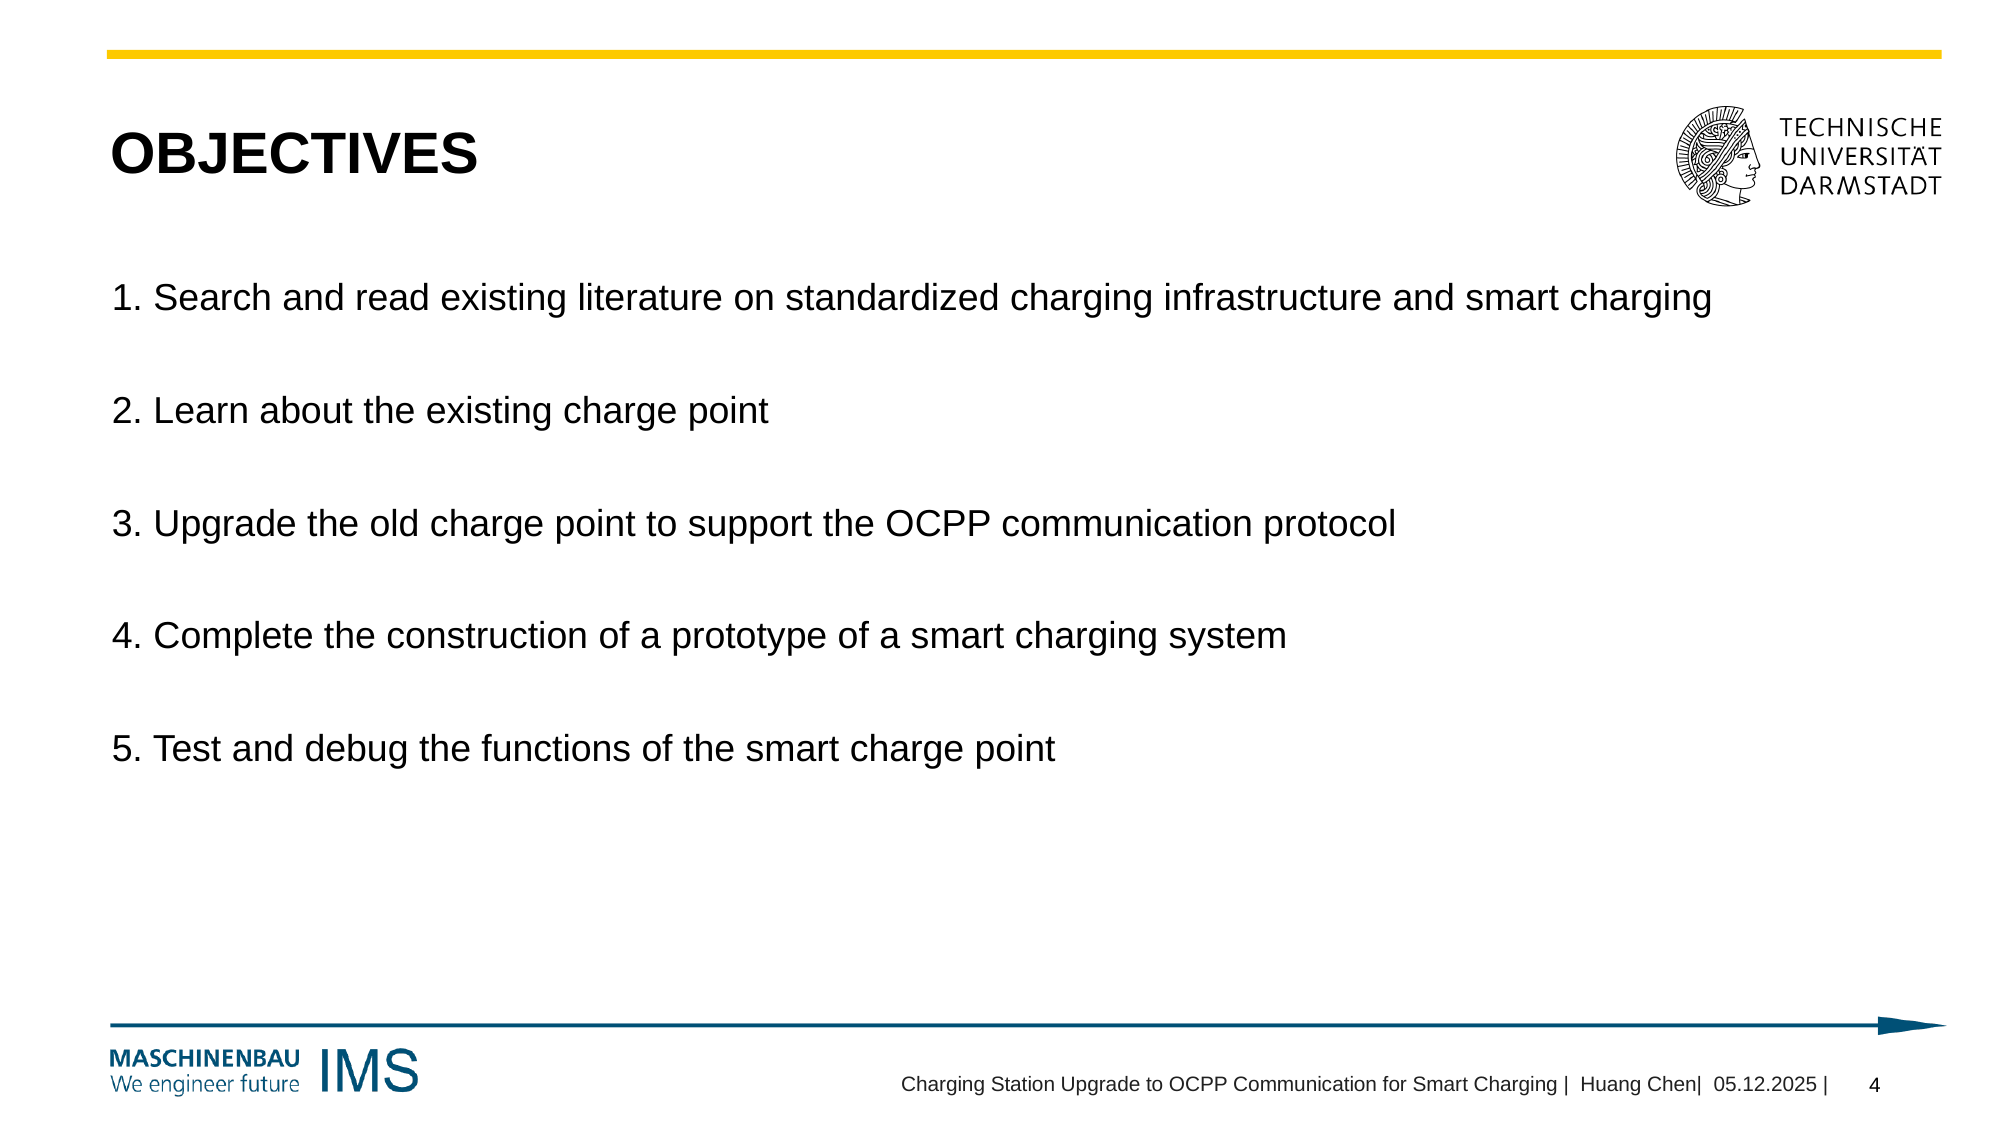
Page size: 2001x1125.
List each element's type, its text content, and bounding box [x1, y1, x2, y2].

picture [1646, 88, 1986, 224]
footer Charging Station Upgrade to OCPP Communication for Smart Charging | Huang Chen| 05.12.2025 | [506, 1063, 1850, 1124]
picture [110, 1015, 1947, 1097]
title Objectives [109, 81, 1551, 220]
list 1. Search and read existing literature on standardized charging infrastructure and smart charging 2. Learn about the existing charge point 3. Upgrade the old charge point to support the OCPP communication protocol 4. Complete the construction of a prototype of a smart charging system 5. Test and debug the functions of the smart charge point [111, 265, 1889, 995]
slide_number 4 [1854, 1063, 1942, 1124]
